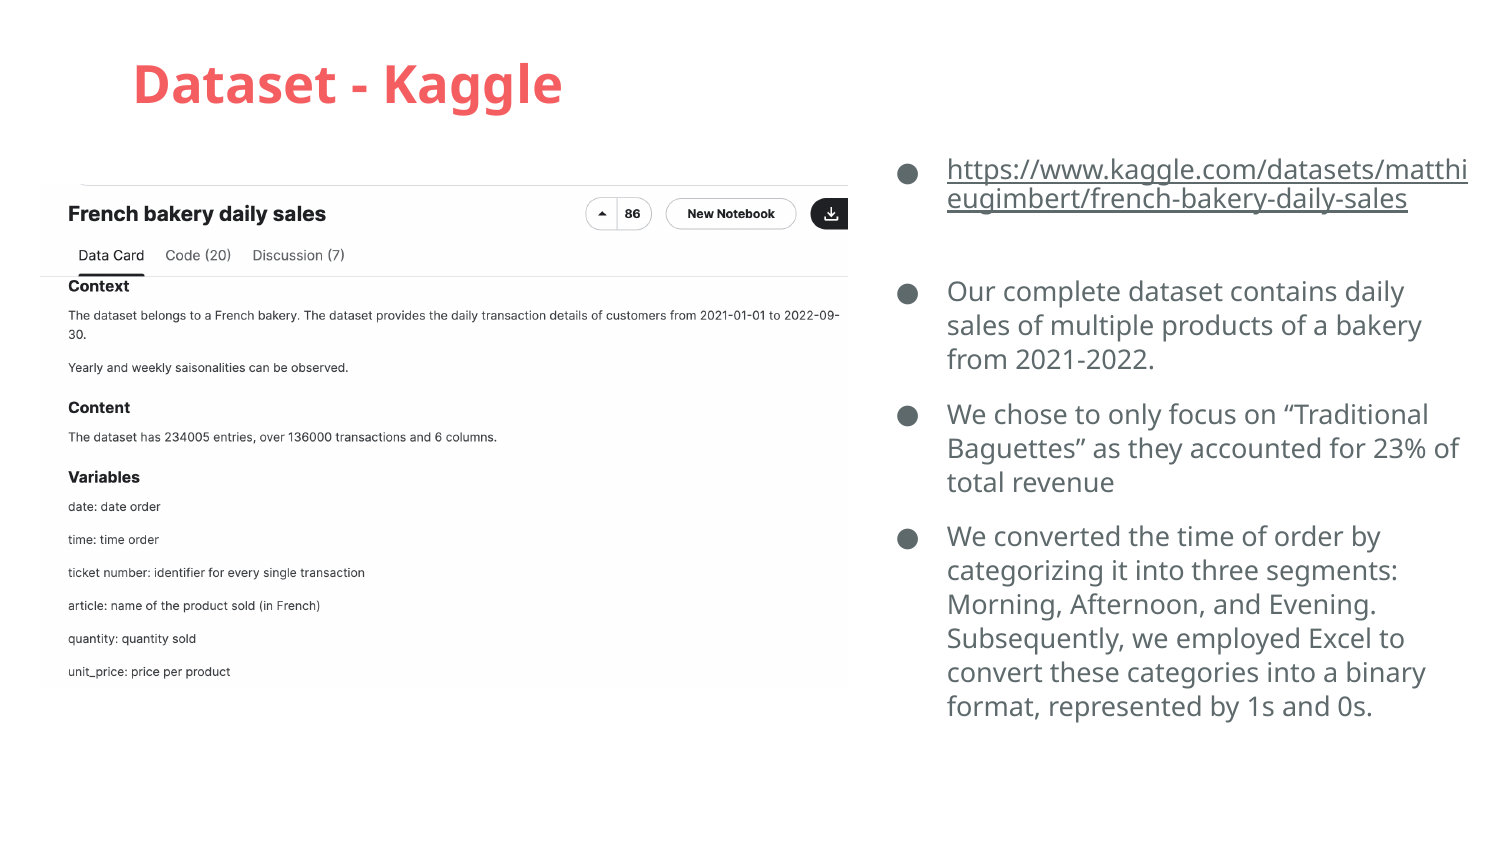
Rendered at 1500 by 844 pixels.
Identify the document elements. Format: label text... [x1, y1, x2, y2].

picture [40, 183, 848, 688]
subtitle https://www.kaggle.com/datasets/matthieugimbert/french-bakery-daily-sales Our complete dataset contains daily sales of multiple products of a bakery from 2021-2022. We chose to only focus on “Traditional Baguettes” as they accounted for 23% of total revenue We converted the time of order by categorizing it into three segments: Morning, Afternoon, and Evening. Subsequently, we employed Excel to convert these categories into a binary format, represented by 1s and 0s. [856, 135, 1488, 787]
title Dataset - Kaggle [116, 35, 1383, 130]
